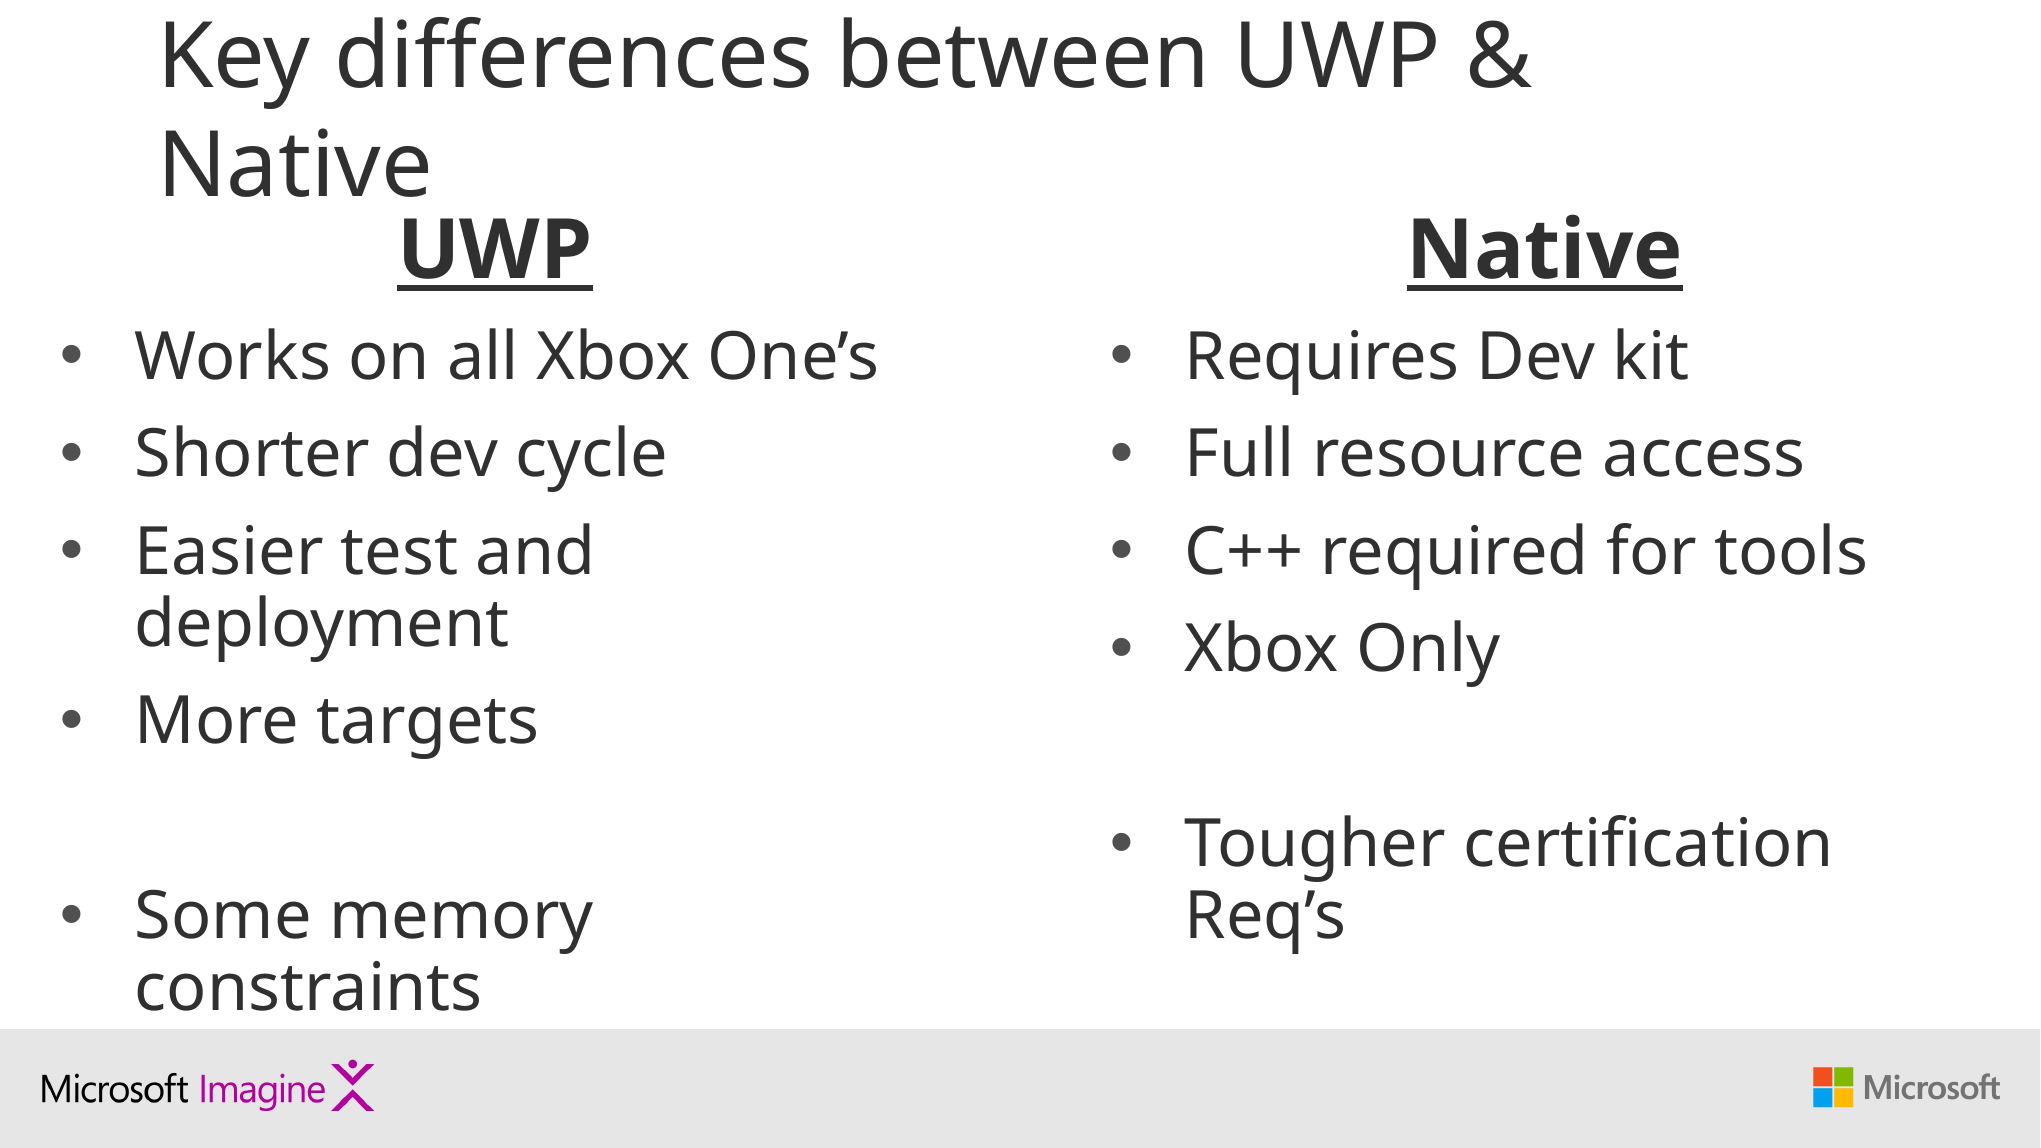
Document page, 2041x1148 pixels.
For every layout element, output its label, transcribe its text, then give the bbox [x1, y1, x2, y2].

list Native Requires Dev kit Full resource access C++ required for tools Xbox Only Tougher certification Req’s [1095, 198, 1996, 908]
list UWP Works on all Xbox One’s Shorter dev cycle Easier test and deployment More targets Some memory constraints [45, 198, 946, 908]
text_box Key differences between UWP & Native [142, 0, 1817, 223]
picture [0, 0, 2041, 1148]
